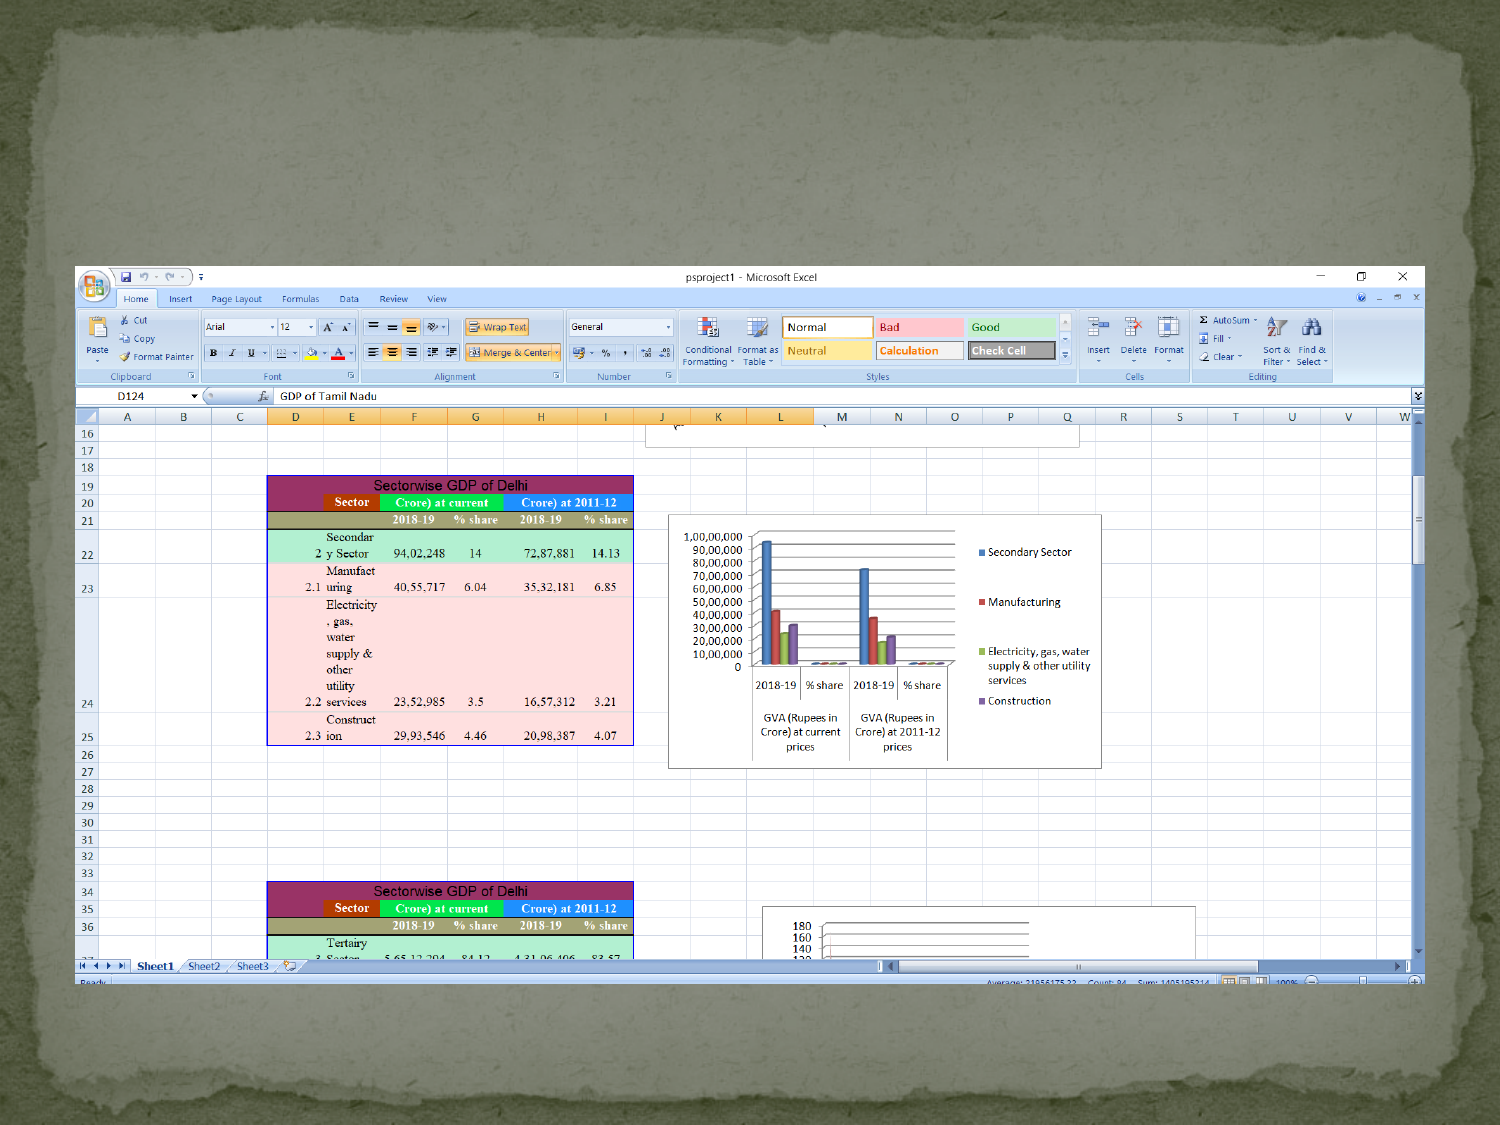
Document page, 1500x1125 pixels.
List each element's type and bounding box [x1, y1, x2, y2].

list [77, 269, 1424, 981]
